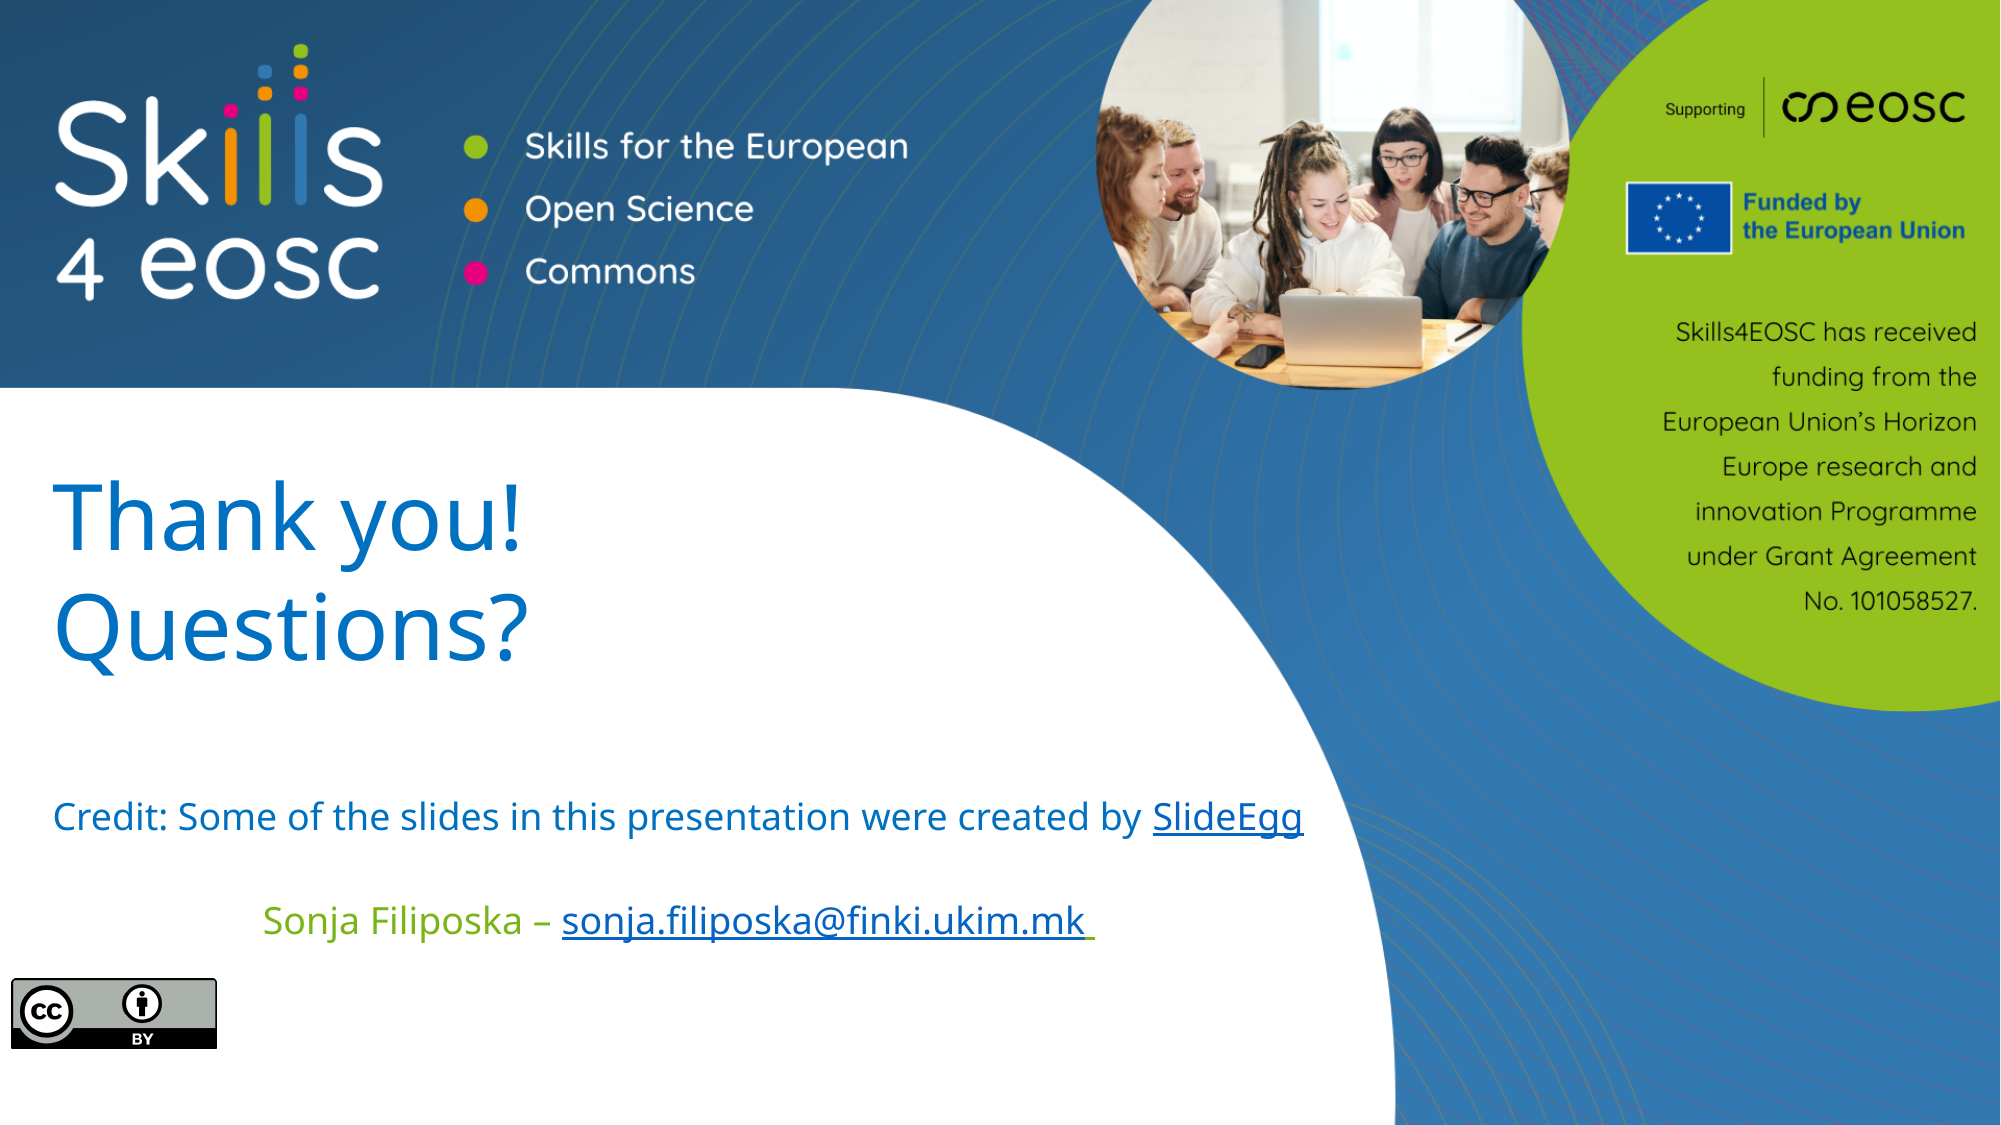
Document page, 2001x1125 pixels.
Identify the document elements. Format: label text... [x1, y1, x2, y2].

title Thank you! Questions? Credit: Some of the slides in this presentation were created by SlideEgg [37, 481, 1437, 1002]
picture [0, 0, 2001, 1125]
footer Sonja Filiposka – sonja.filiposka@finki.ukim.mk [0, 892, 1396, 953]
